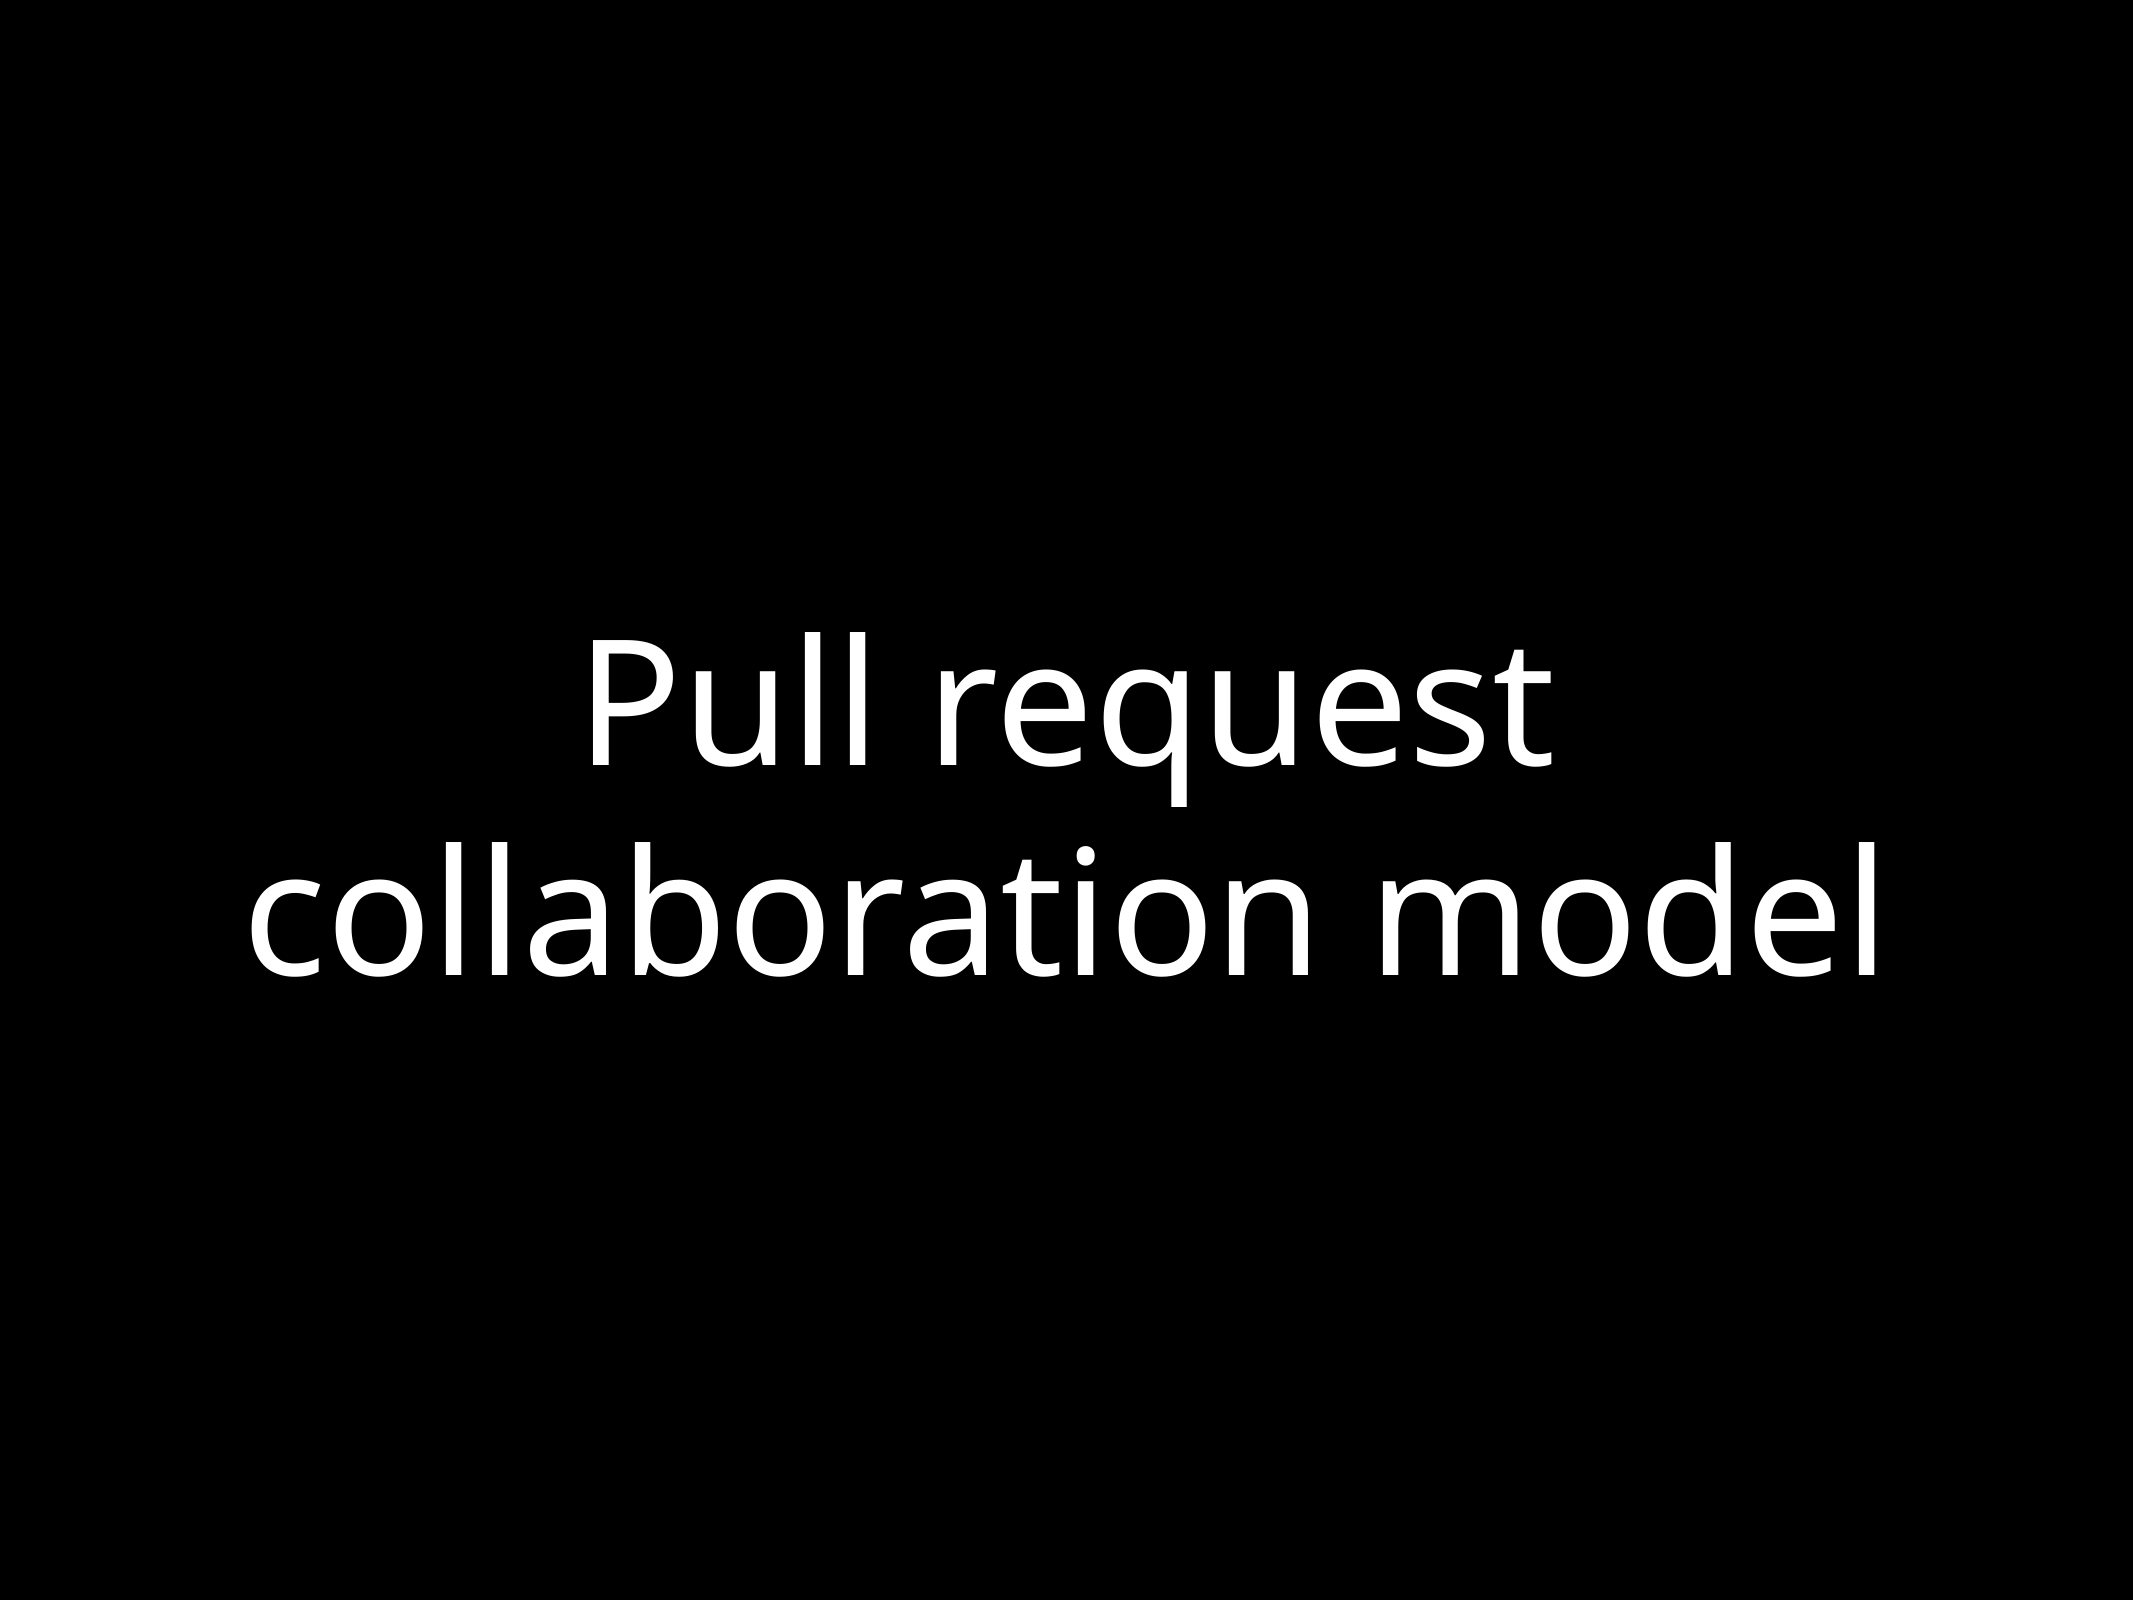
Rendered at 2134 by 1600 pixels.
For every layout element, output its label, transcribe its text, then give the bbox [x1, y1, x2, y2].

title Pull request collaboration model [207, 381, 1926, 1219]
